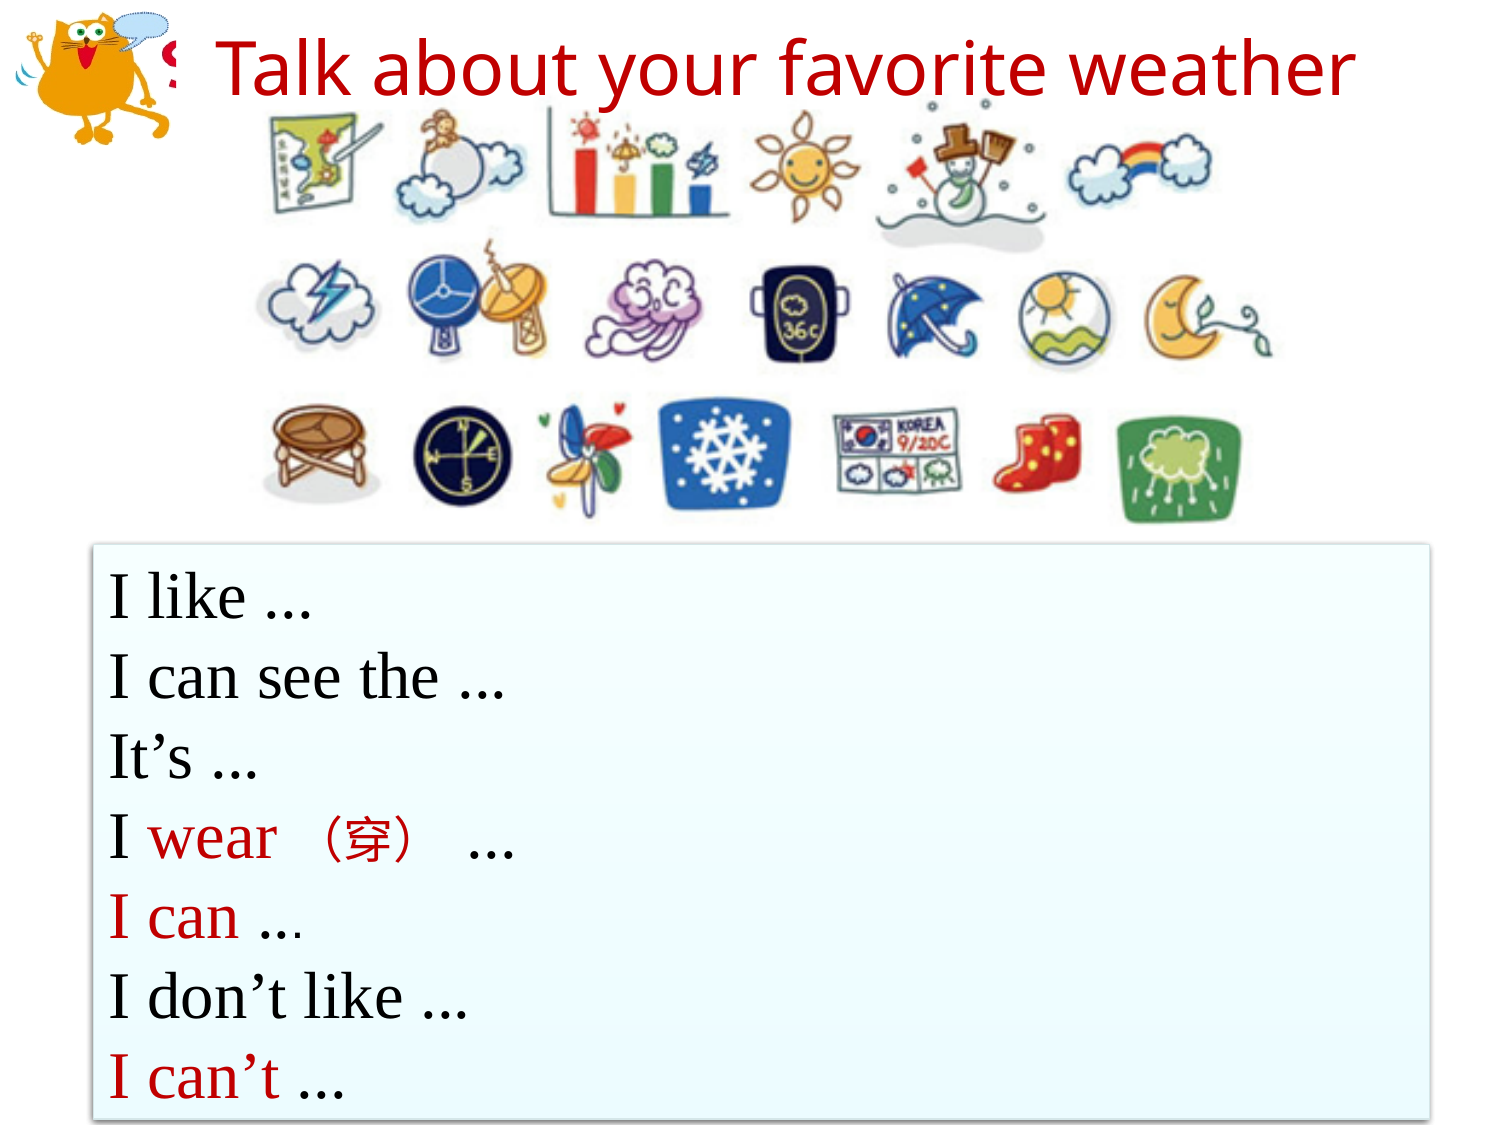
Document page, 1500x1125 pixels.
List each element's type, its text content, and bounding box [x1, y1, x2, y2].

picture [0, 0, 177, 153]
title Talk about your favorite weather [178, 0, 1442, 131]
text_box I like ... I can see the ... It’s ... I wear（穿） ... I can ... I don’t like ... I can’t ... [93, 544, 1430, 1120]
picture [198, 81, 1348, 551]
